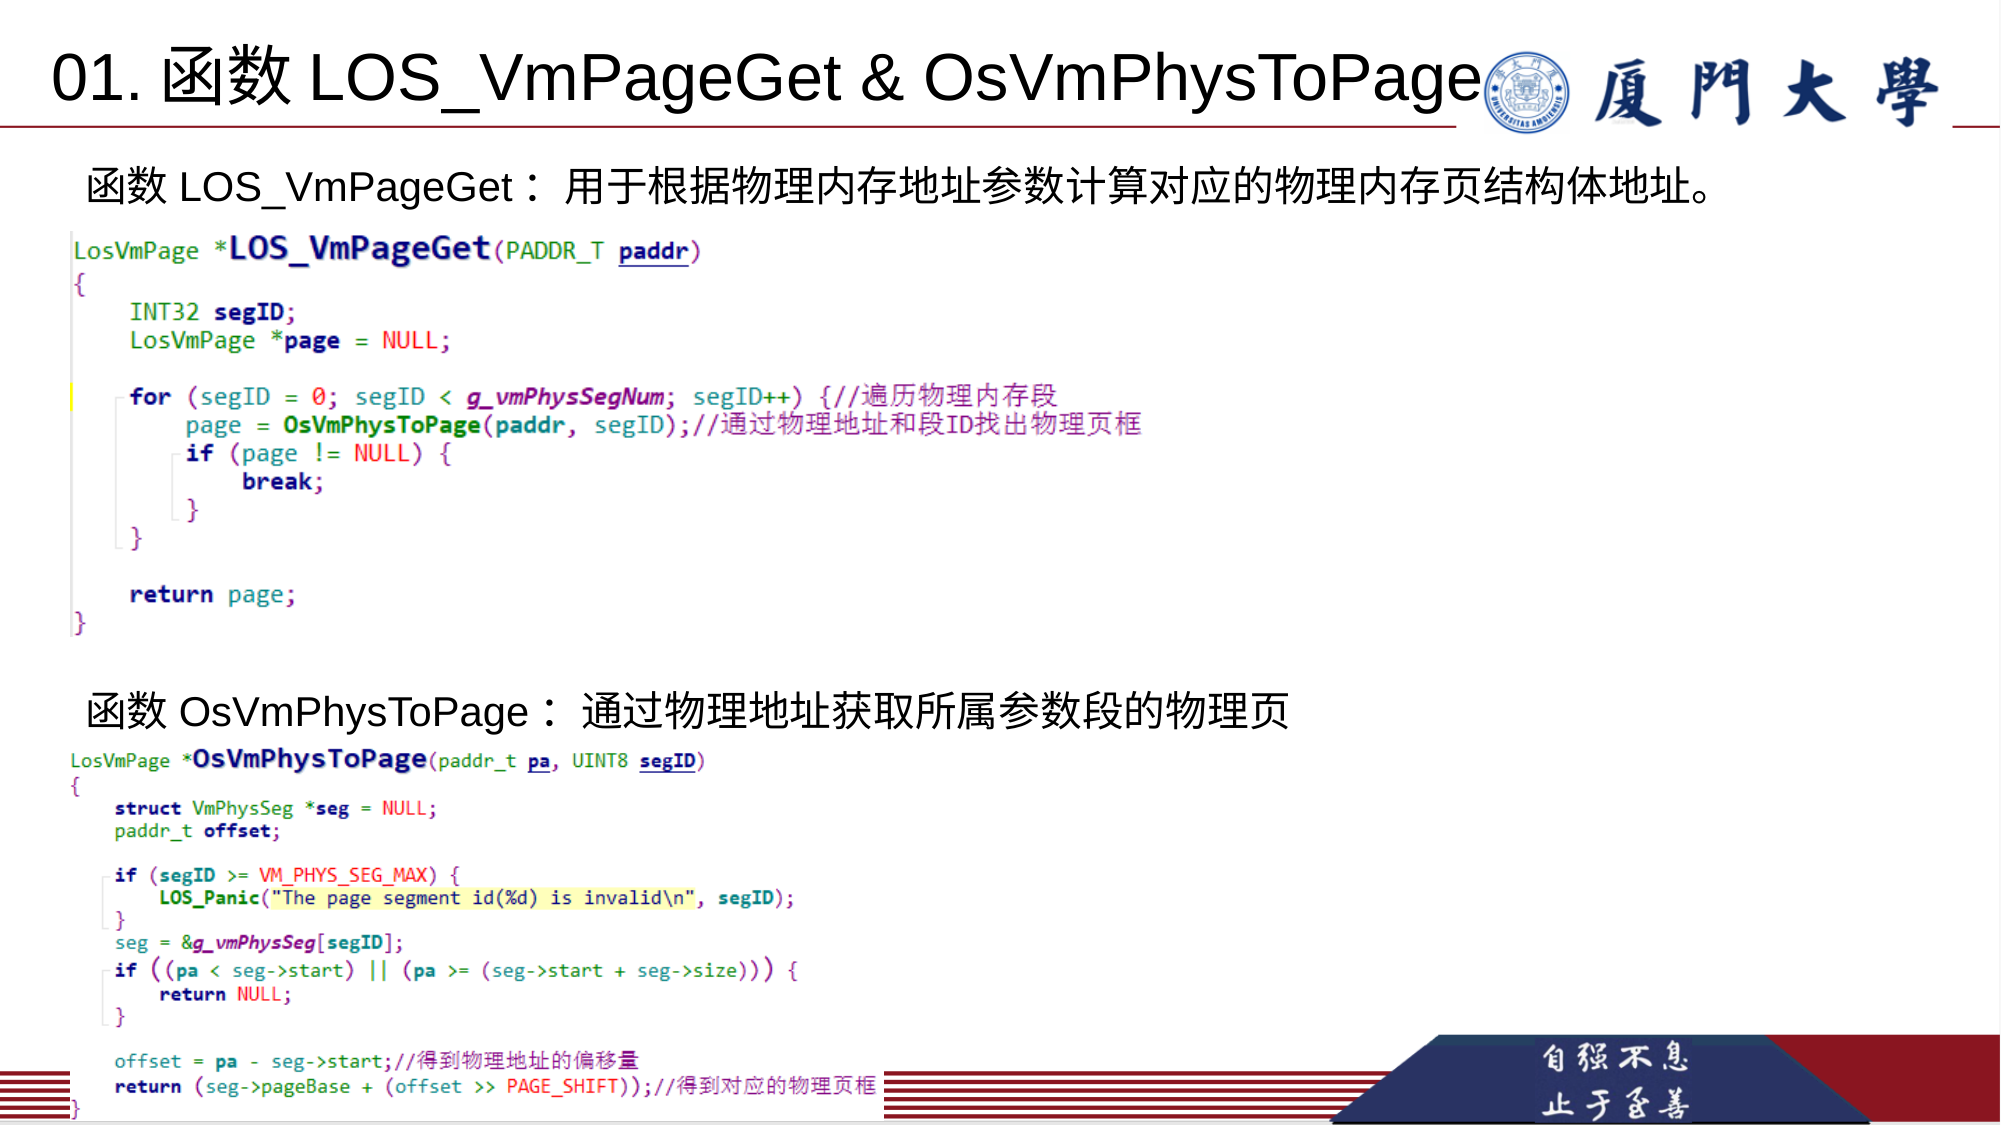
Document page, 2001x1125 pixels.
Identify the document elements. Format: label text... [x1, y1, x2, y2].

picture [0, 0, 2001, 1125]
text_box 函数LOS_VmPageGet：用于根据物理内存地址参数计算对应的物理内存页结构体地址。 [70, 147, 1980, 218]
text_box 函数OsVmPhysToPage：通过物理地址获取所属参数段的物理页框 [70, 672, 1333, 798]
text_box 函数LOS_VmPageGet & OsVmPhysToPage [219, 26, 1715, 122]
text_box 01. [36, 26, 219, 122]
